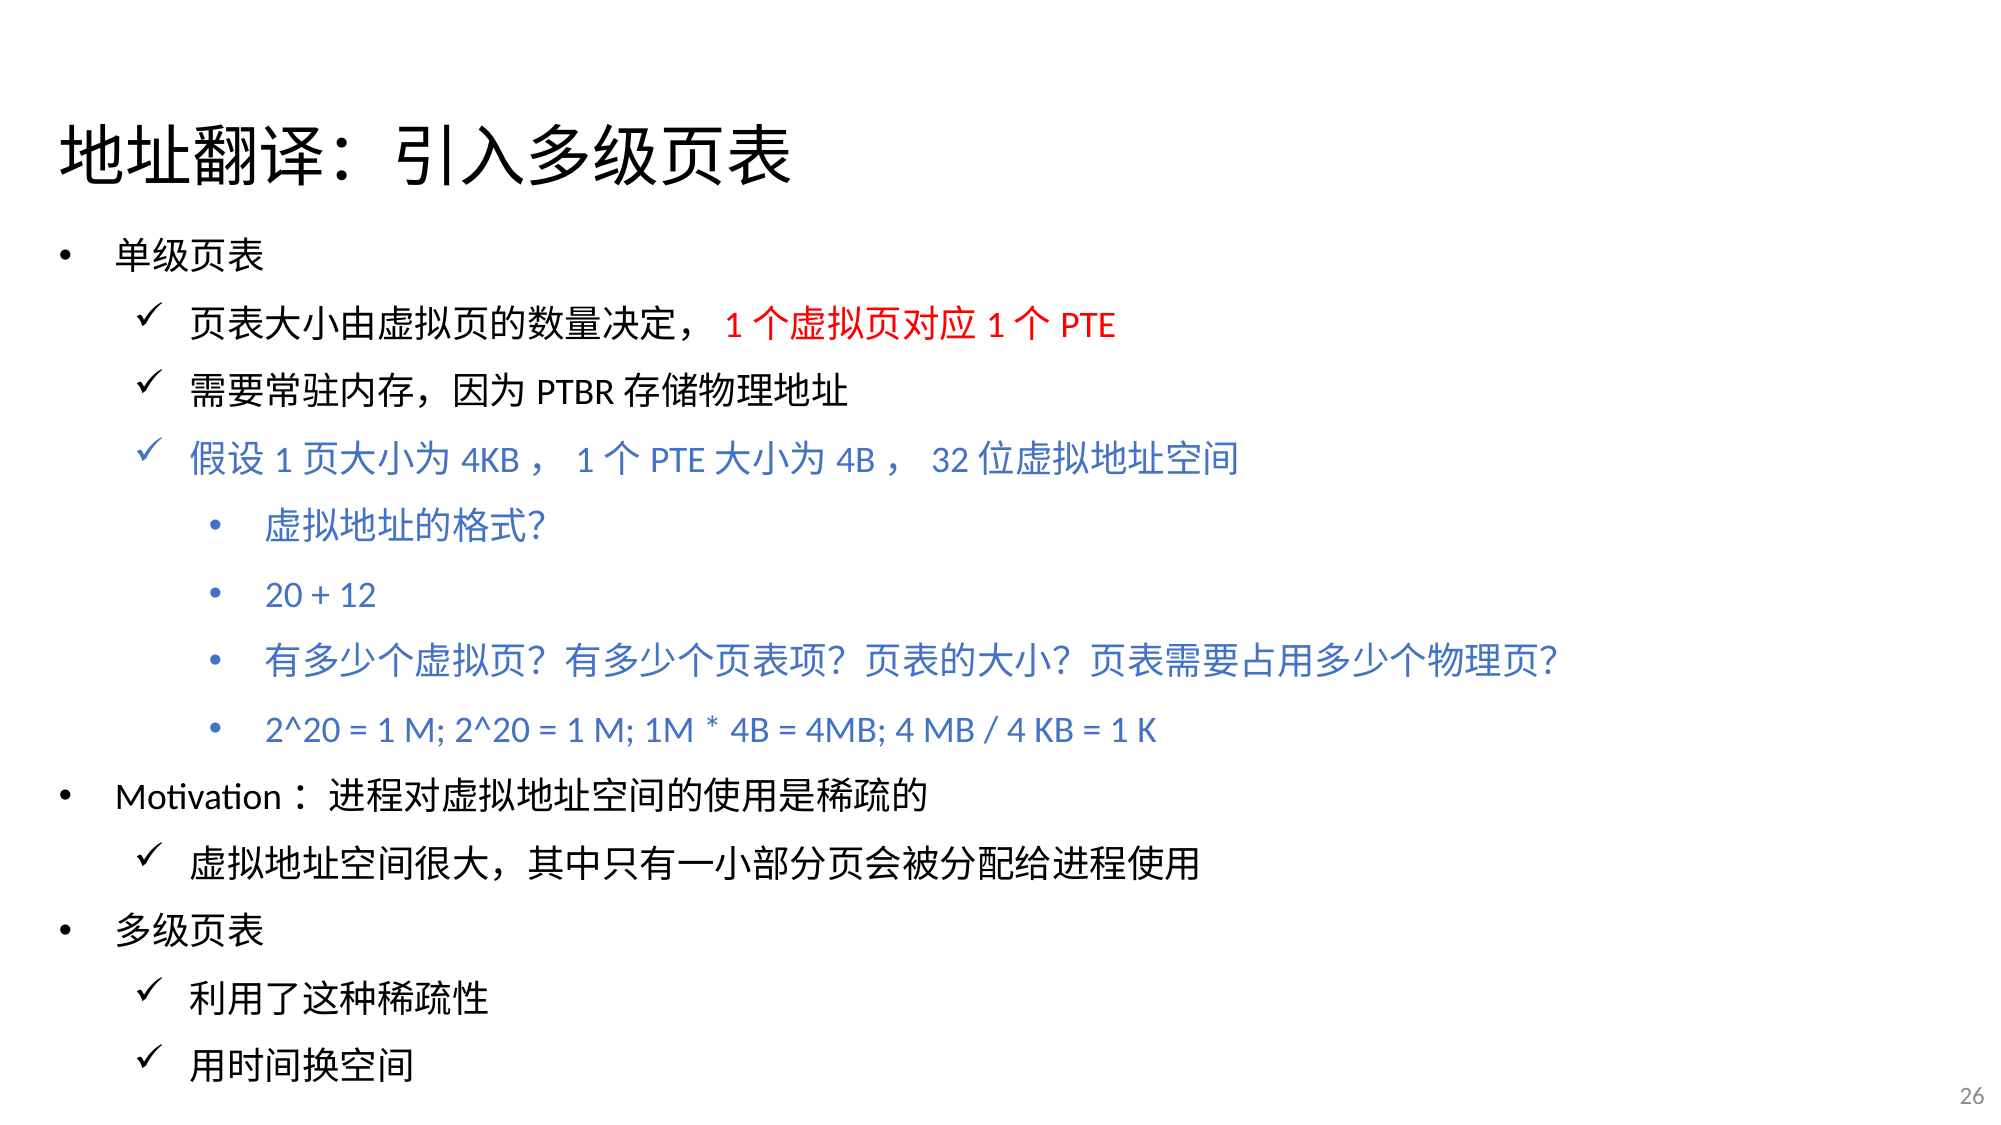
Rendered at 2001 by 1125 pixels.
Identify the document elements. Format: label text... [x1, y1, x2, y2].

slide_number 26 [1550, 1065, 2000, 1125]
text_box 单级页表 页表大小由虚拟页的数量决定，1个虚拟页对应1个PTE 需要常驻内存，因为PTBR存储物理地址 假设1页大小为4KB，1个PTE大小为4B，32位虚拟地址空间 虚拟地址的格式？ 20 + 12 有多少个虚拟页？有多少个页表项？页表的大小？页表需要占用多少个物理页？ 2^20 = 1 M; 2^20 = 1 M; 1M * 4B = 4MB; 4 MB / 4 KB = 1 K Motivation：进程对虚拟地址空间的使用是稀疏的 虚拟地址空间很大，其中只有一小部分页会被分配给进程使用 多级页表 利用了这种稀疏性 用时间换空间 [43, 202, 1655, 1095]
text_box 地址翻译：引入多级页表 [43, 106, 930, 201]
